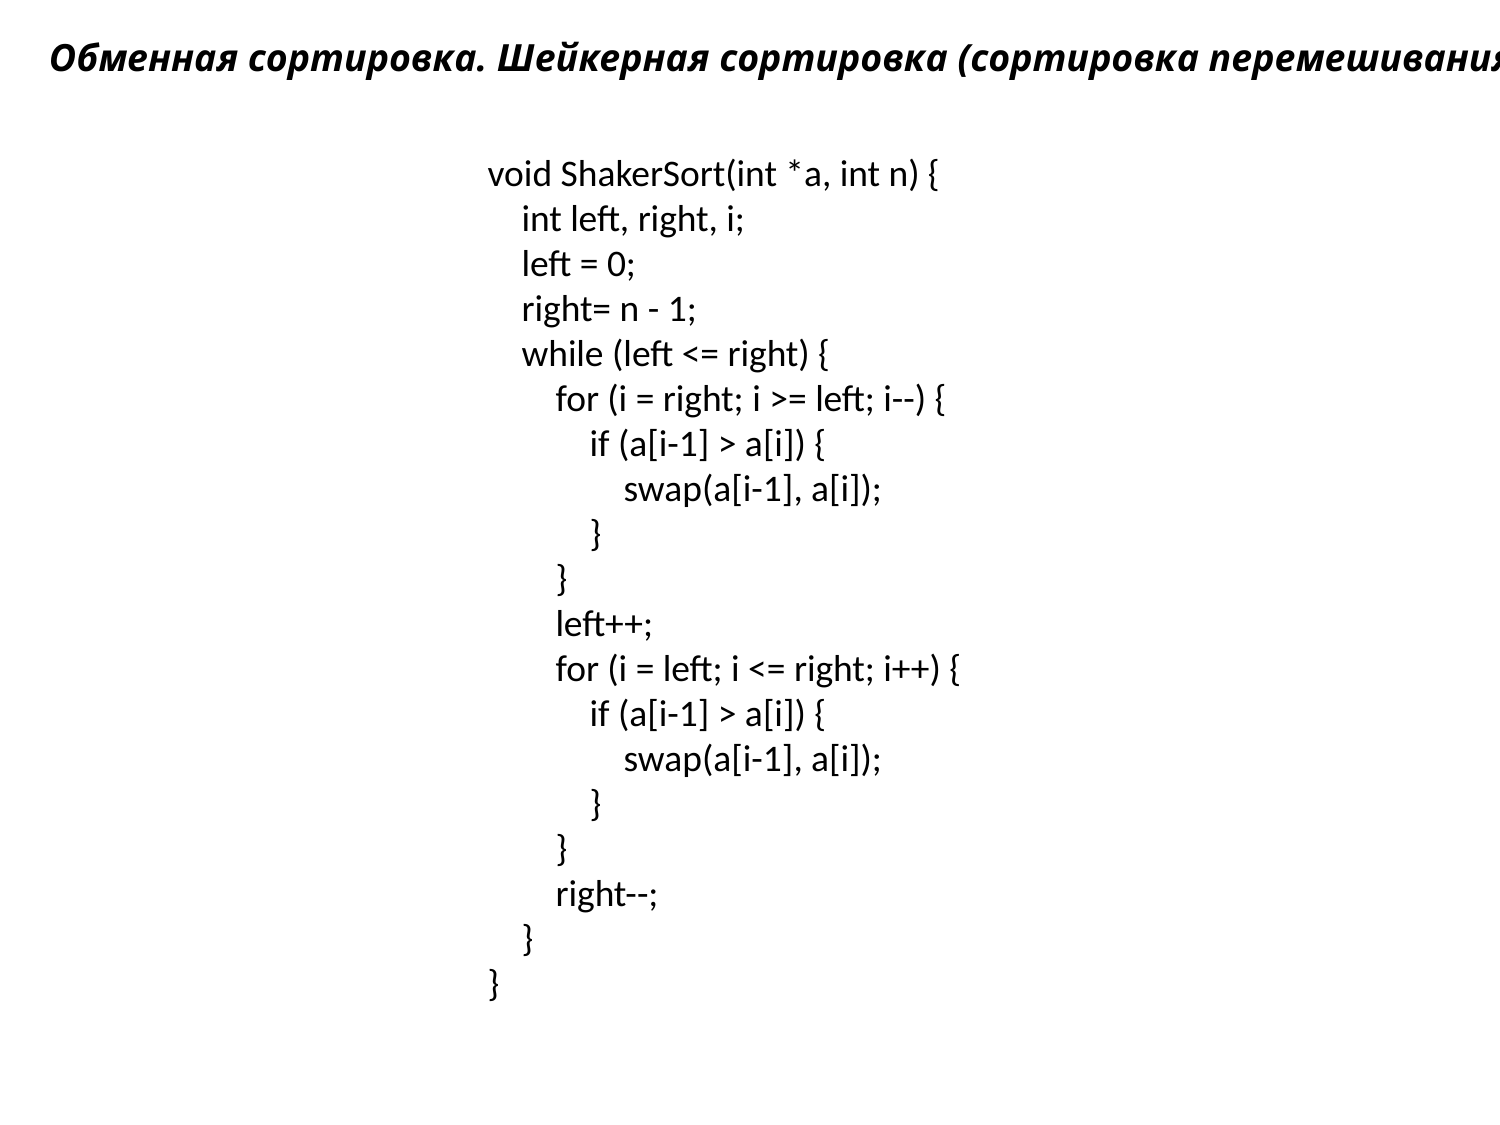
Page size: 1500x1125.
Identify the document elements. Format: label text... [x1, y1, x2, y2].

text_box void ShakerSort(int *a, int n) { int left, right, i; left = 0; right= n - 1; while (left <= right) { for (i = right; i >= left; i--) { if (a[i-1] > a[i]) { swap(a[i-1], a[i]); } } left++; for (i = left; i <= right; i++) { if (a[i-1] > a[i]) { swap(a[i-1], a[i]); } } right--; } } [472, 141, 1372, 1012]
text_box Обменная сортировка. Шейкерная сортировка (сортировка перемешивания) [34, 26, 1500, 87]
